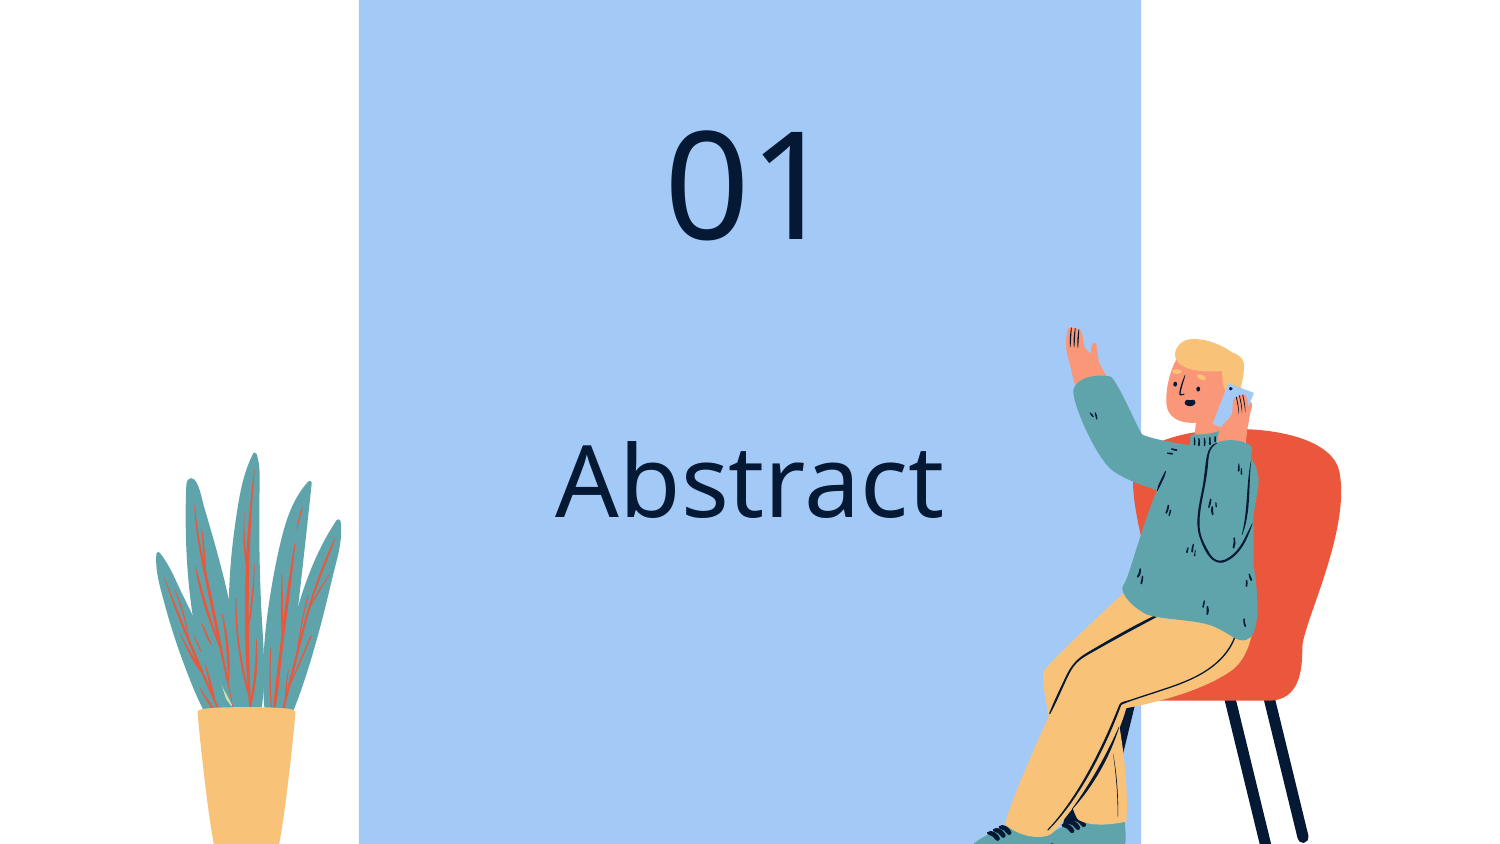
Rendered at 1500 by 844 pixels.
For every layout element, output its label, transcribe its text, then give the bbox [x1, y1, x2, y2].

title Abstract [403, 420, 960, 559]
title 01 [543, 155, 956, 285]
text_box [965, 327, 1351, 844]
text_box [154, 452, 344, 844]
